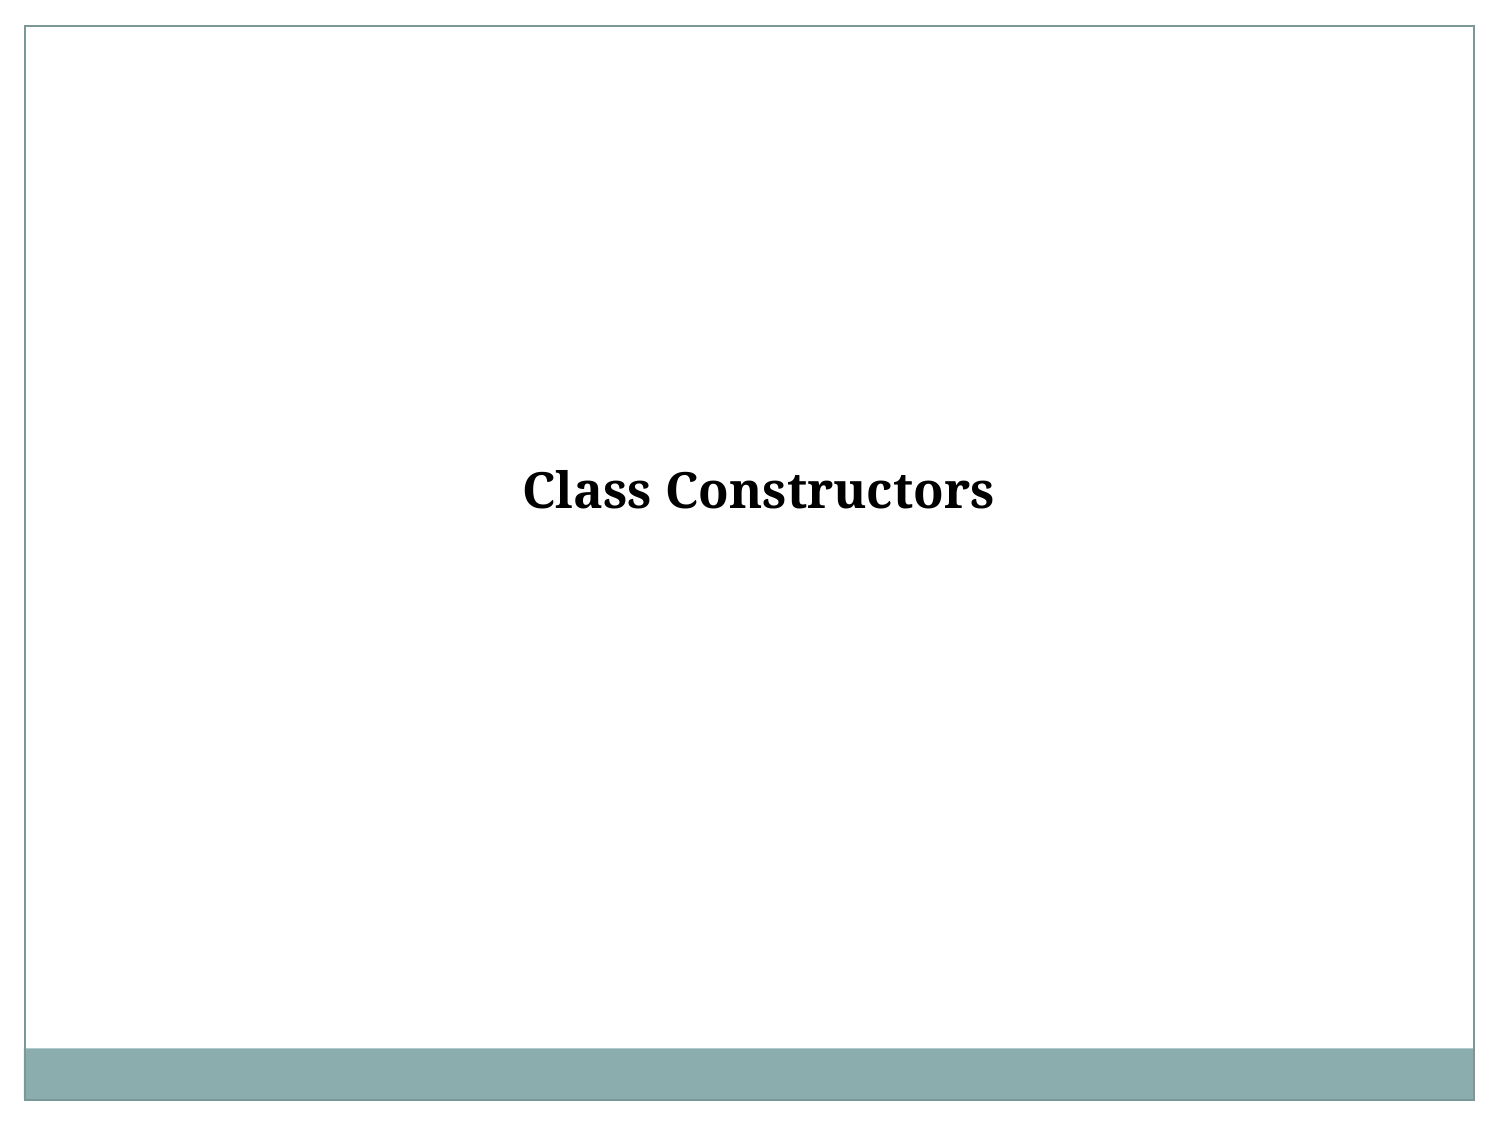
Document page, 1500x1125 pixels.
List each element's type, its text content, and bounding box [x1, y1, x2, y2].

text_box Class Constructors [507, 451, 1011, 527]
